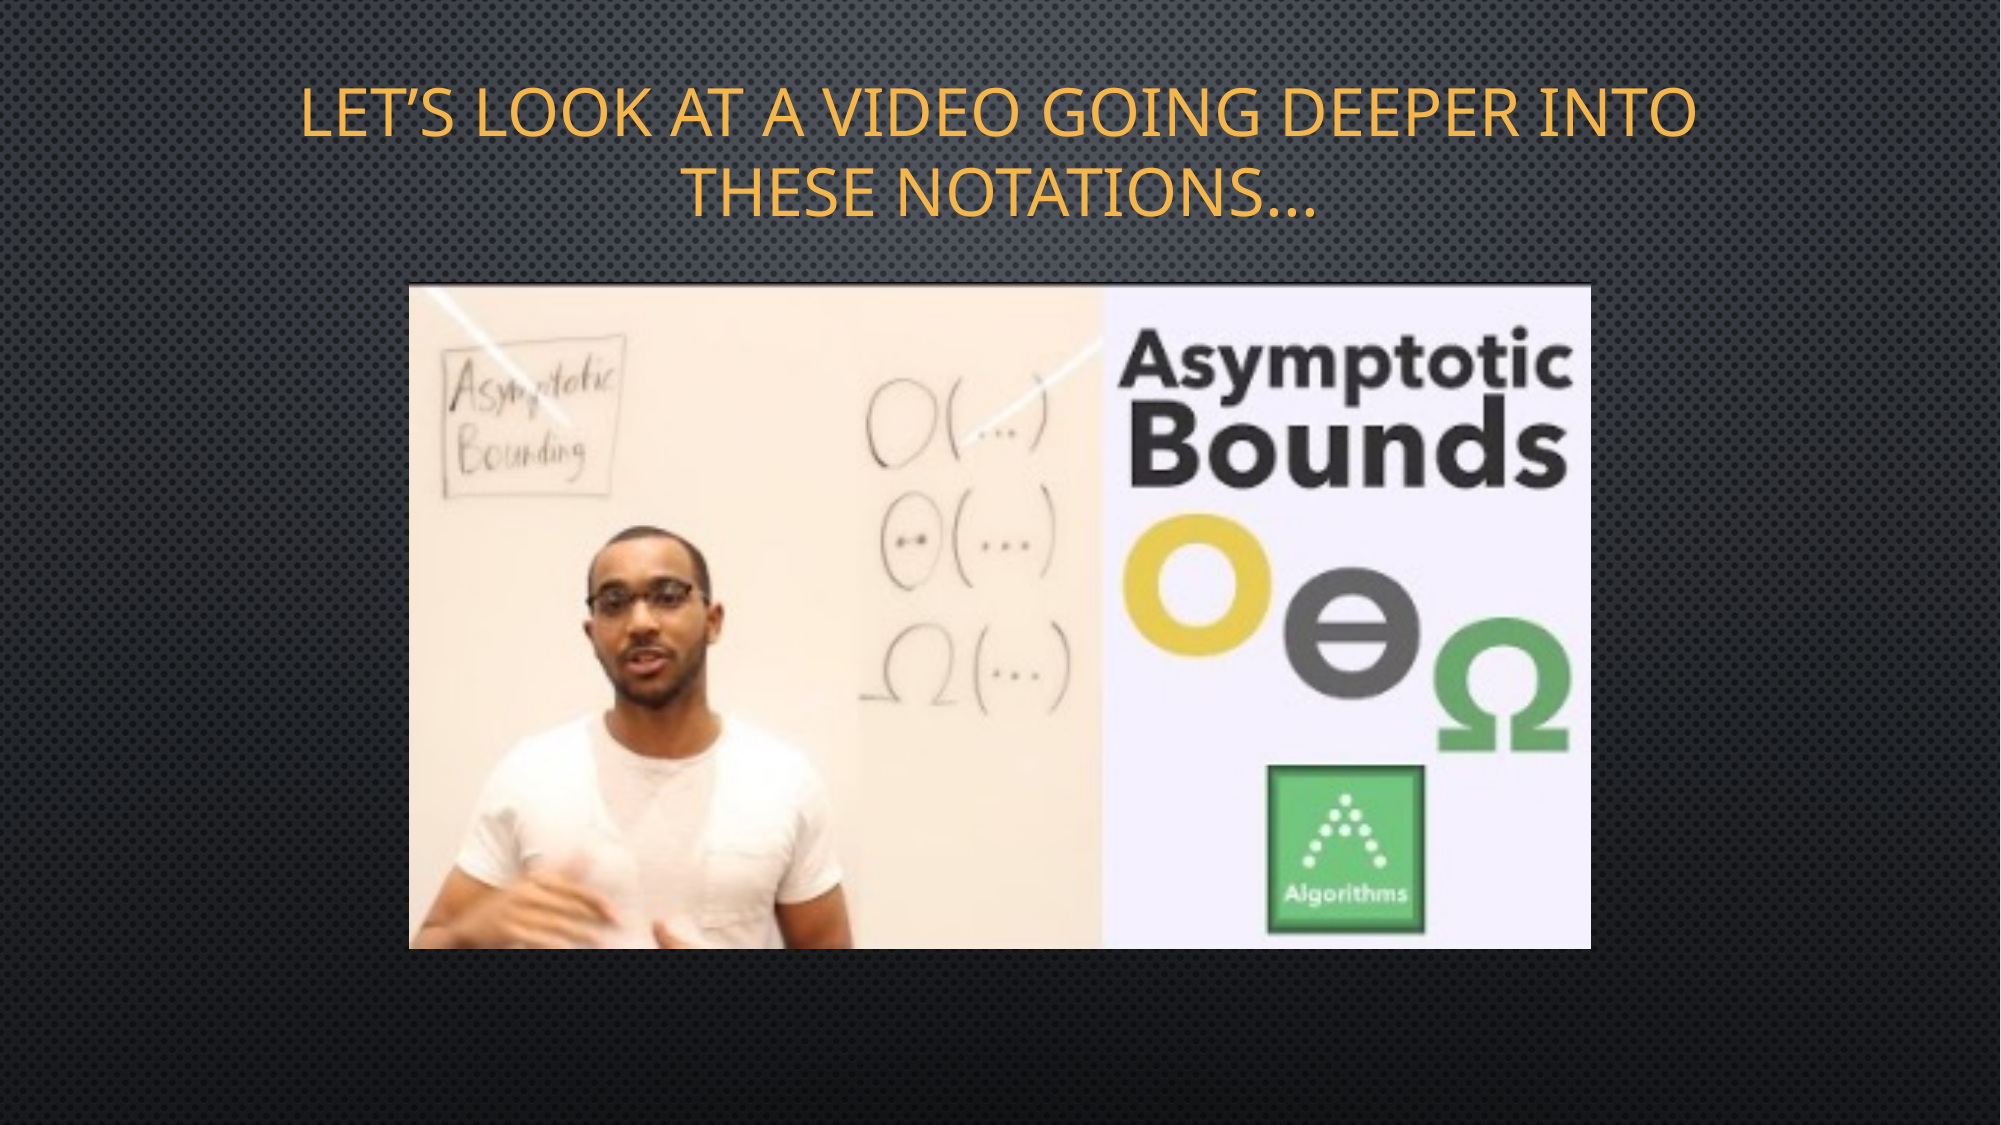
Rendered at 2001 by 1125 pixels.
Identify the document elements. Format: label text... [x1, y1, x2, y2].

title Let’s look at a video going deeper into these notations... [187, 17, 1813, 282]
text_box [408, 281, 1592, 950]
